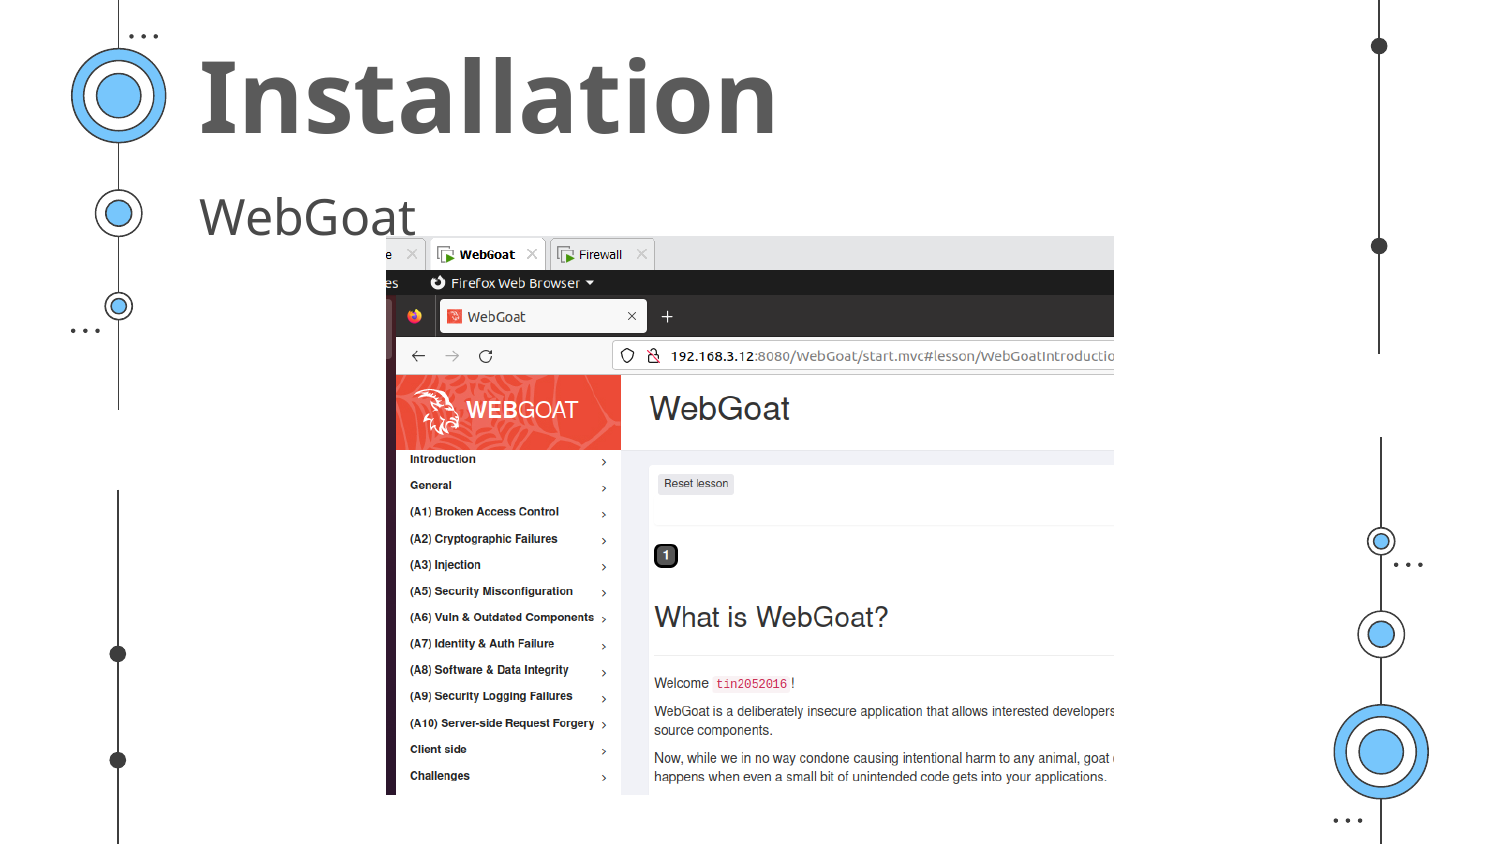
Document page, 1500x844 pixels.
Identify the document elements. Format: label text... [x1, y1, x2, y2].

picture [386, 236, 1114, 796]
text_box Installation [184, 27, 1040, 140]
text_box WebGoat [184, 140, 1405, 228]
subtitle [144, 159, 1356, 402]
